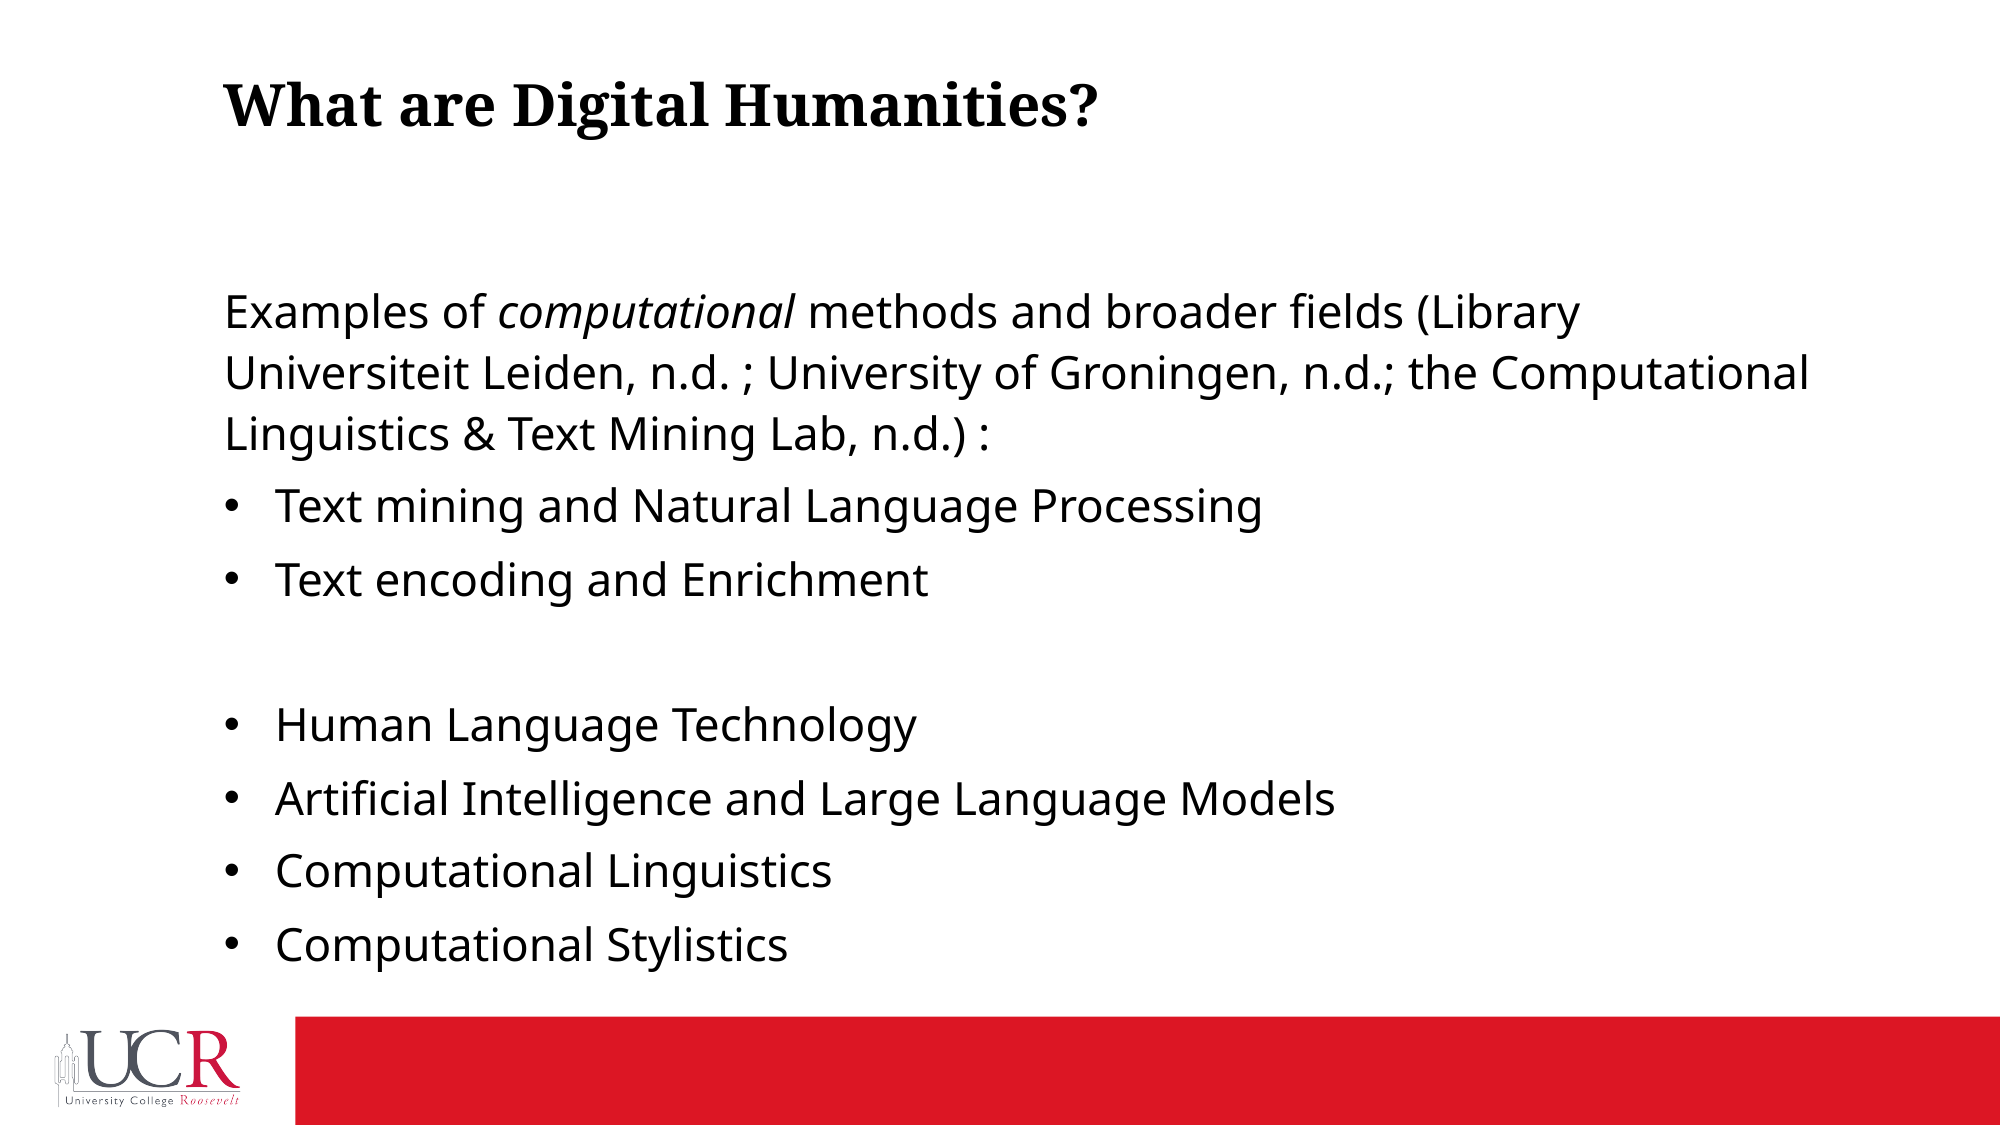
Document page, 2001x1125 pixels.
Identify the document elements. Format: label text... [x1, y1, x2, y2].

title What are Digital Humanities? [209, 60, 1791, 224]
picture [35, 1012, 260, 1125]
list Examples of computational methods and broader fields (Library Universiteit Leiden, n.d. ; University of Groningen, n.d.; the Computational Linguistics & Text Mining Lab, n.d.) : Text mining and Natural Language Processing Text encoding and Enrichment Human Language Technology Artificial Intelligence and Large Language Models Computational Linguistics Computational Stylistics [209, 270, 1837, 967]
